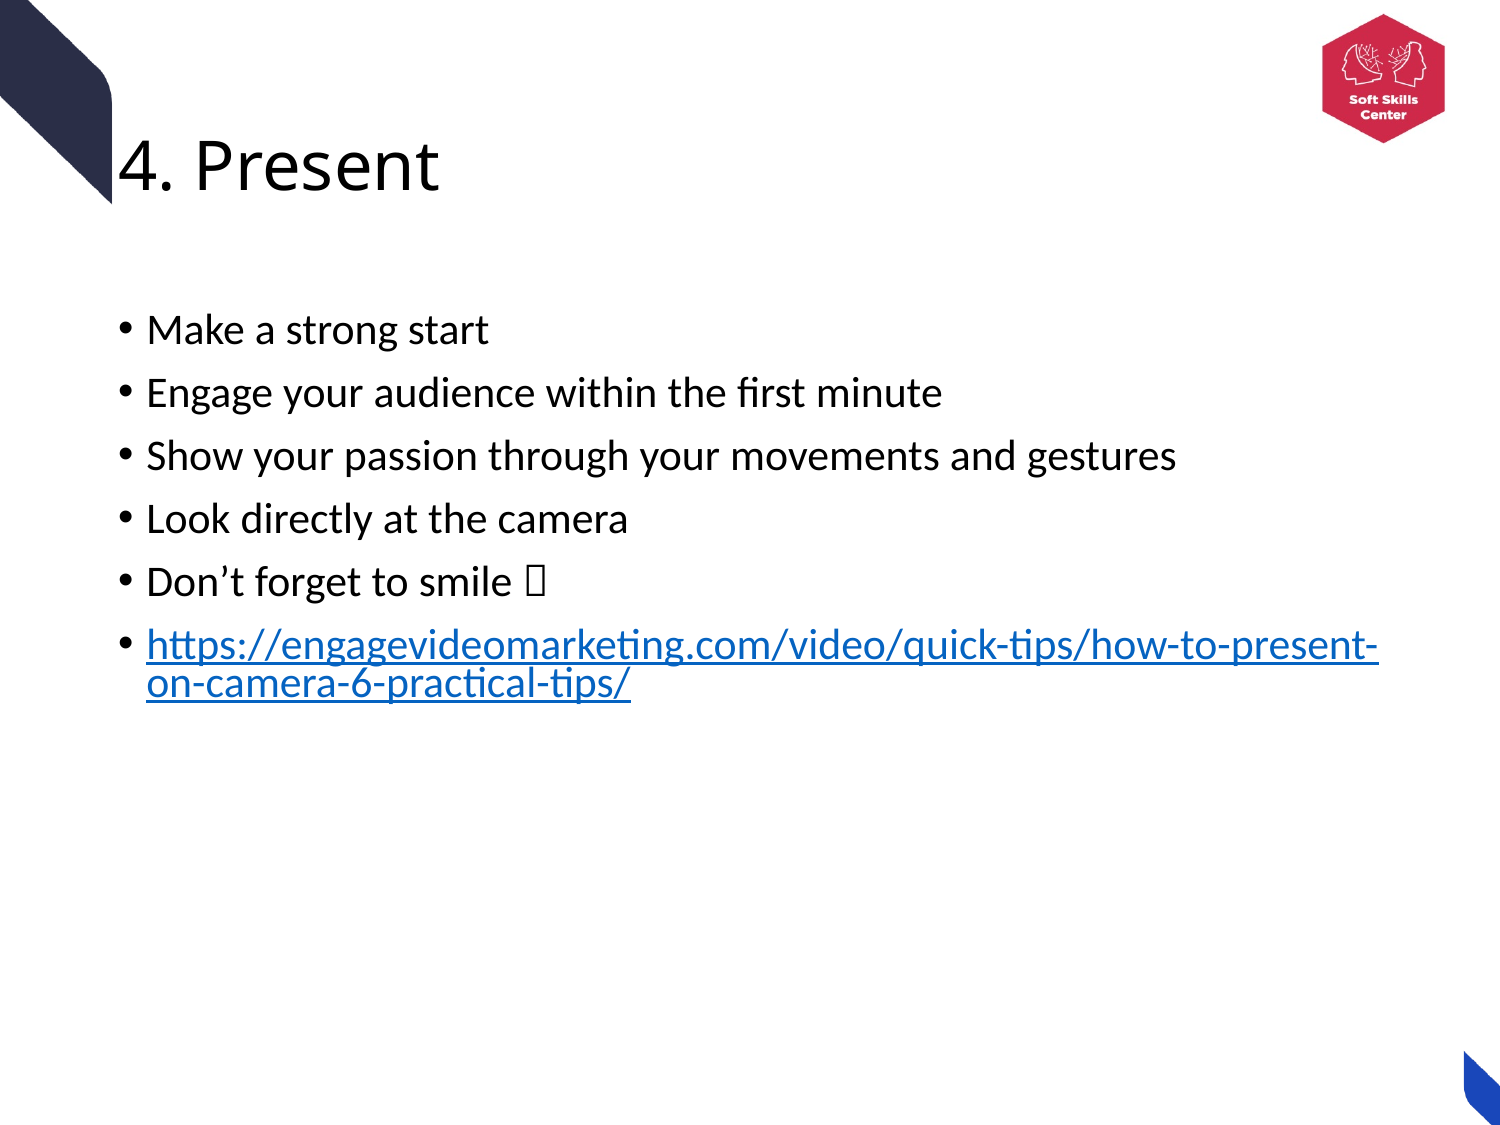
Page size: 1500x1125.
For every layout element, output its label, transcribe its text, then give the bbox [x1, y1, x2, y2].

picture [1305, 2, 1464, 156]
list Make a strong start Engage your audience within the first minute Show your passion through your movements and gestures Look directly at the camera Don’t forget to smile  https://engagevideomarketing.com/video/quick-tips/how-to-present-on-camera-6-practical-tips/ [103, 299, 1397, 1014]
picture [1463, 1040, 1500, 1125]
picture [0, 0, 135, 219]
title 4. Present [103, 59, 1397, 278]
